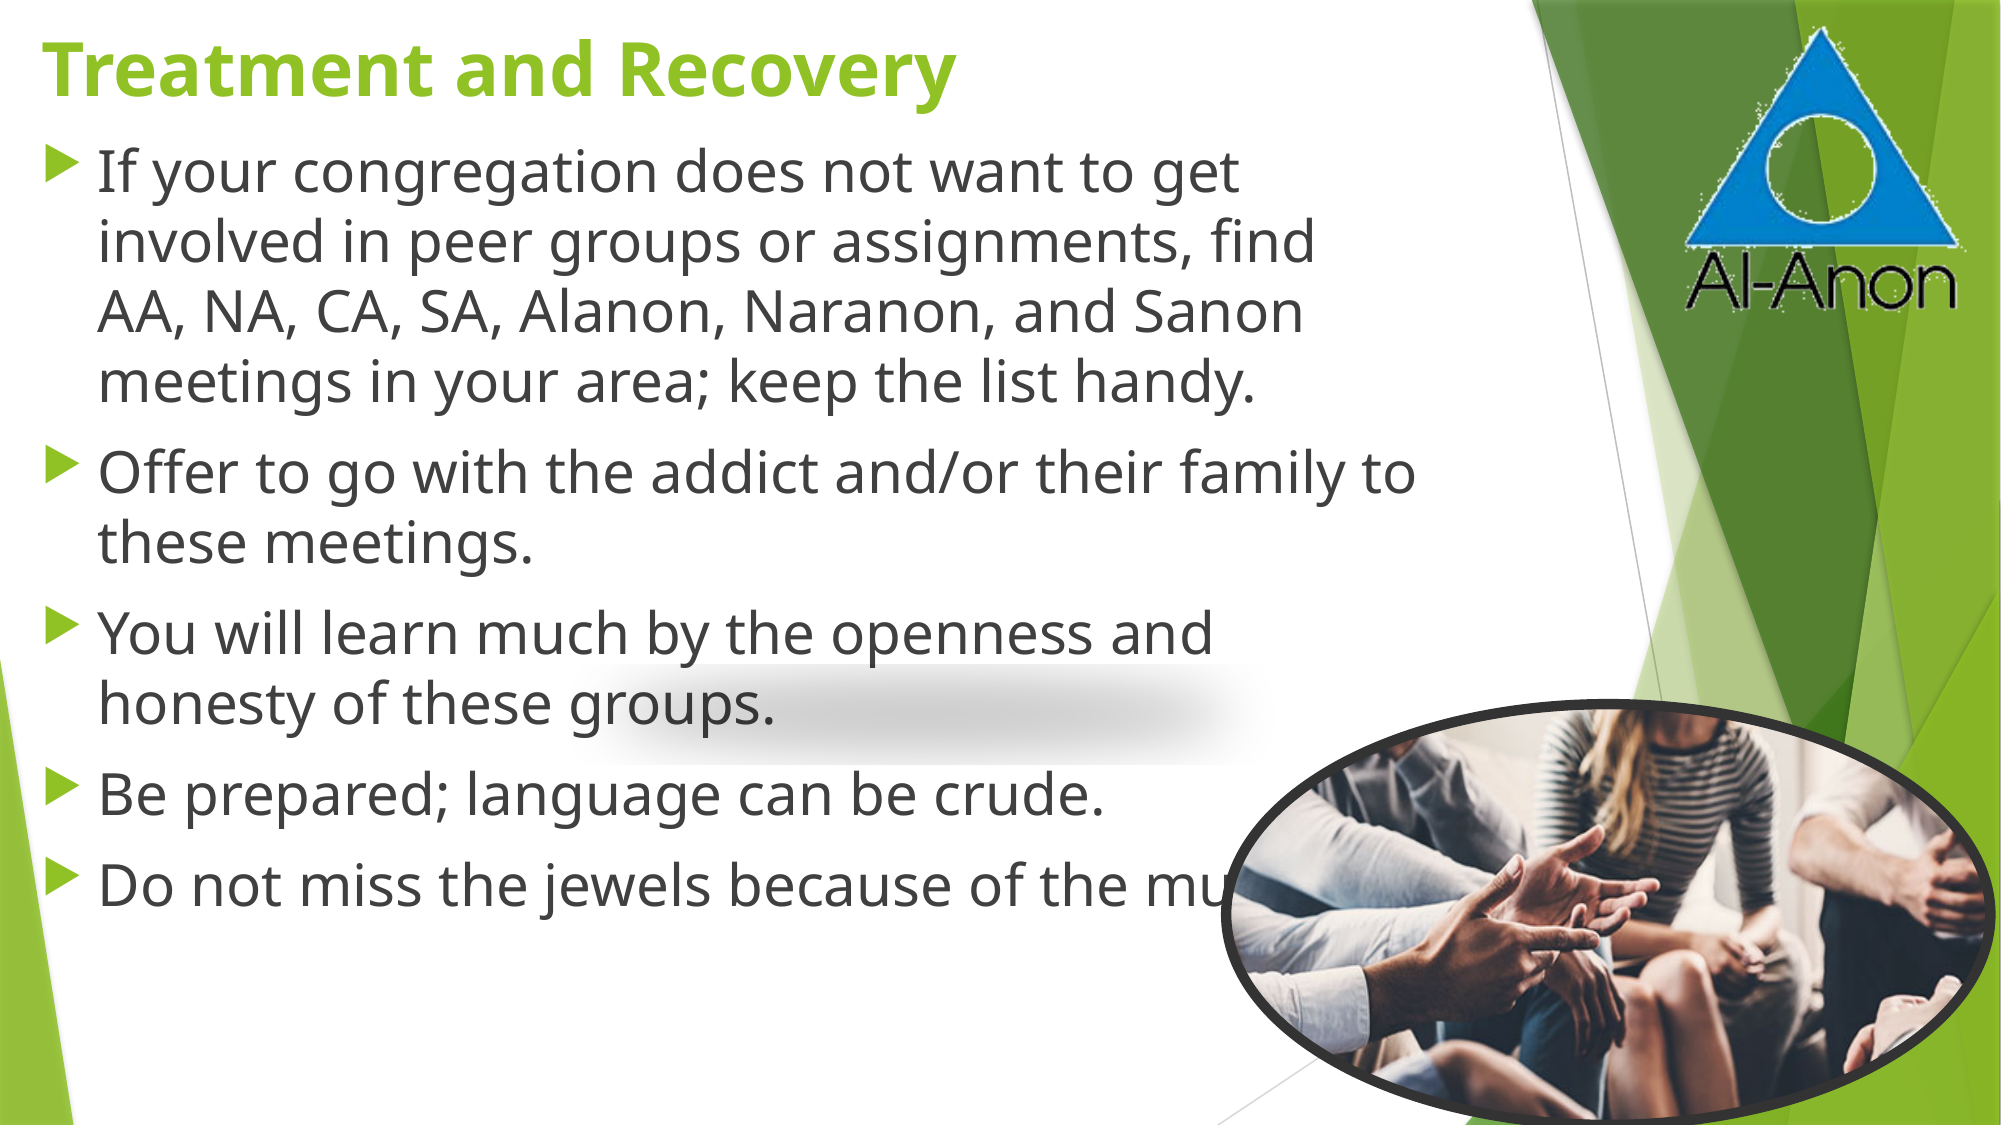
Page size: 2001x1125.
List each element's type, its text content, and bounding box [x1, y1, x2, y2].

list If your congregation does not want to get involved in peer groups or assignments, find AA, NA, CA, SA, Alanon, Naranon, and Sanon meetings in your area; keep the list handy. Offer to go with the addict and/or their family to these meetings. You will learn much by the openness and honesty of these groups. Be prepared; language can be crude. Do not miss the jewels because of the mud. [26, 127, 1437, 764]
picture [1604, 0, 2000, 388]
title Treatment and Recovery [26, 13, 1437, 127]
picture [1225, 703, 1991, 1125]
